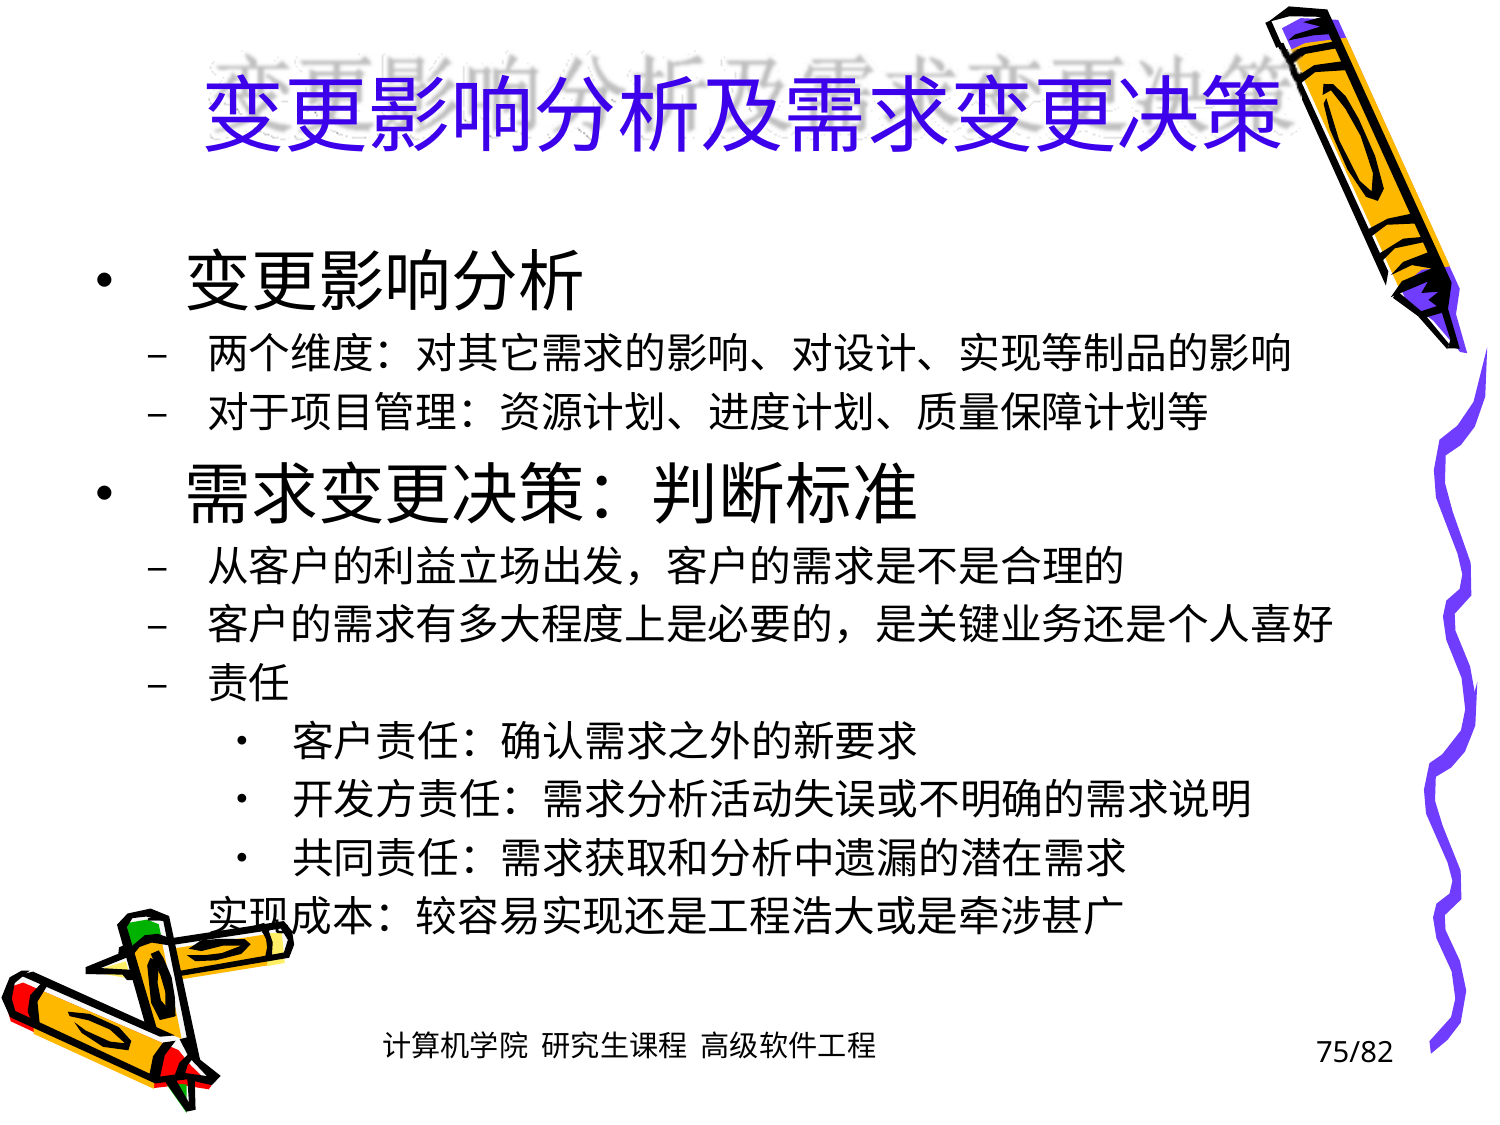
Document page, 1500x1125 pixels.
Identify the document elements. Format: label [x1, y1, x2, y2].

text_box [382, 1035, 877, 1070]
text_box [1316, 1029, 1395, 1077]
text_box [0, 4, 1470, 1116]
picture [203, 49, 1303, 142]
text_box [1421, 344, 1490, 1056]
